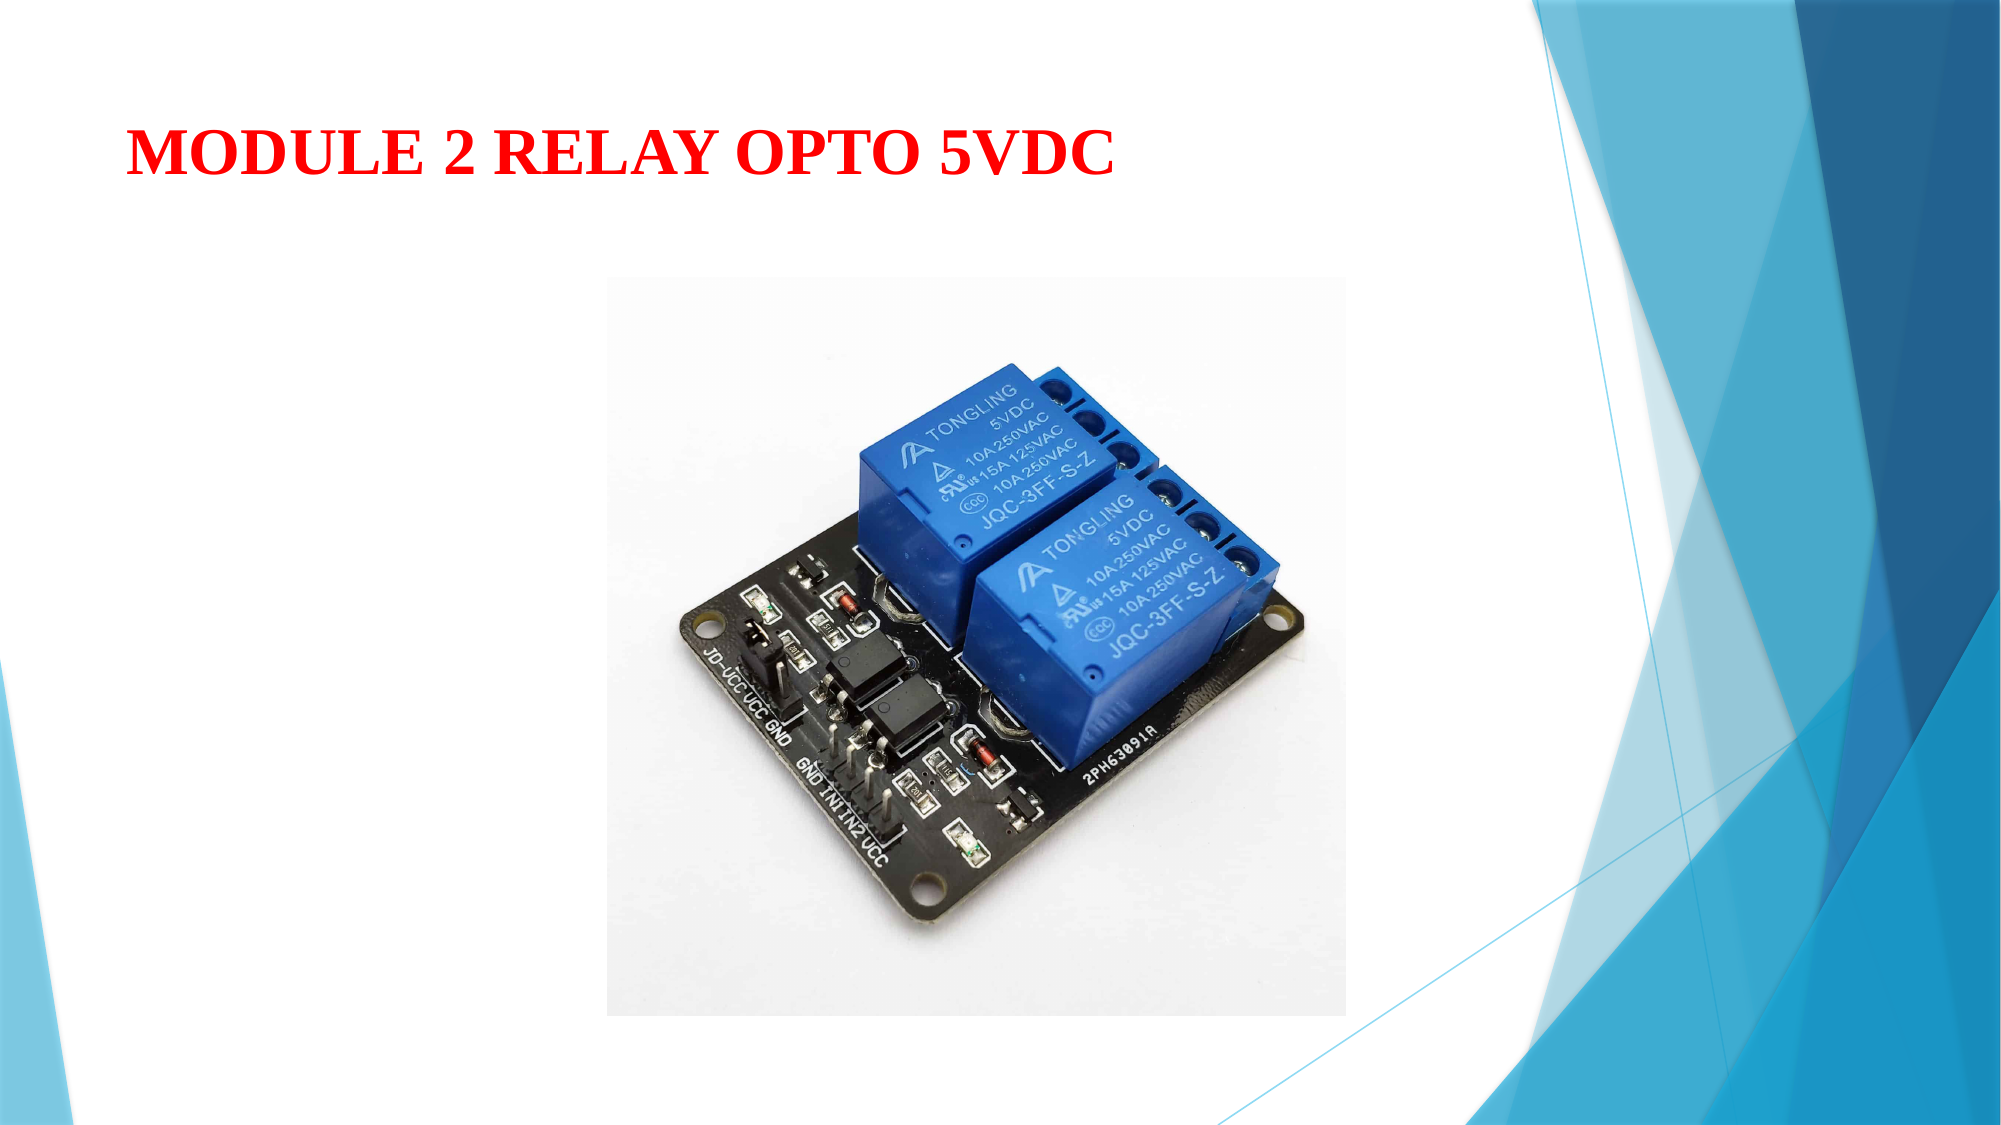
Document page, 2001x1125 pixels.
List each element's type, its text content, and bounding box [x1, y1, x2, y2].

title MODULE 2 RELAY OPTO 5VDC [111, 99, 1522, 317]
picture [606, 276, 1346, 1017]
